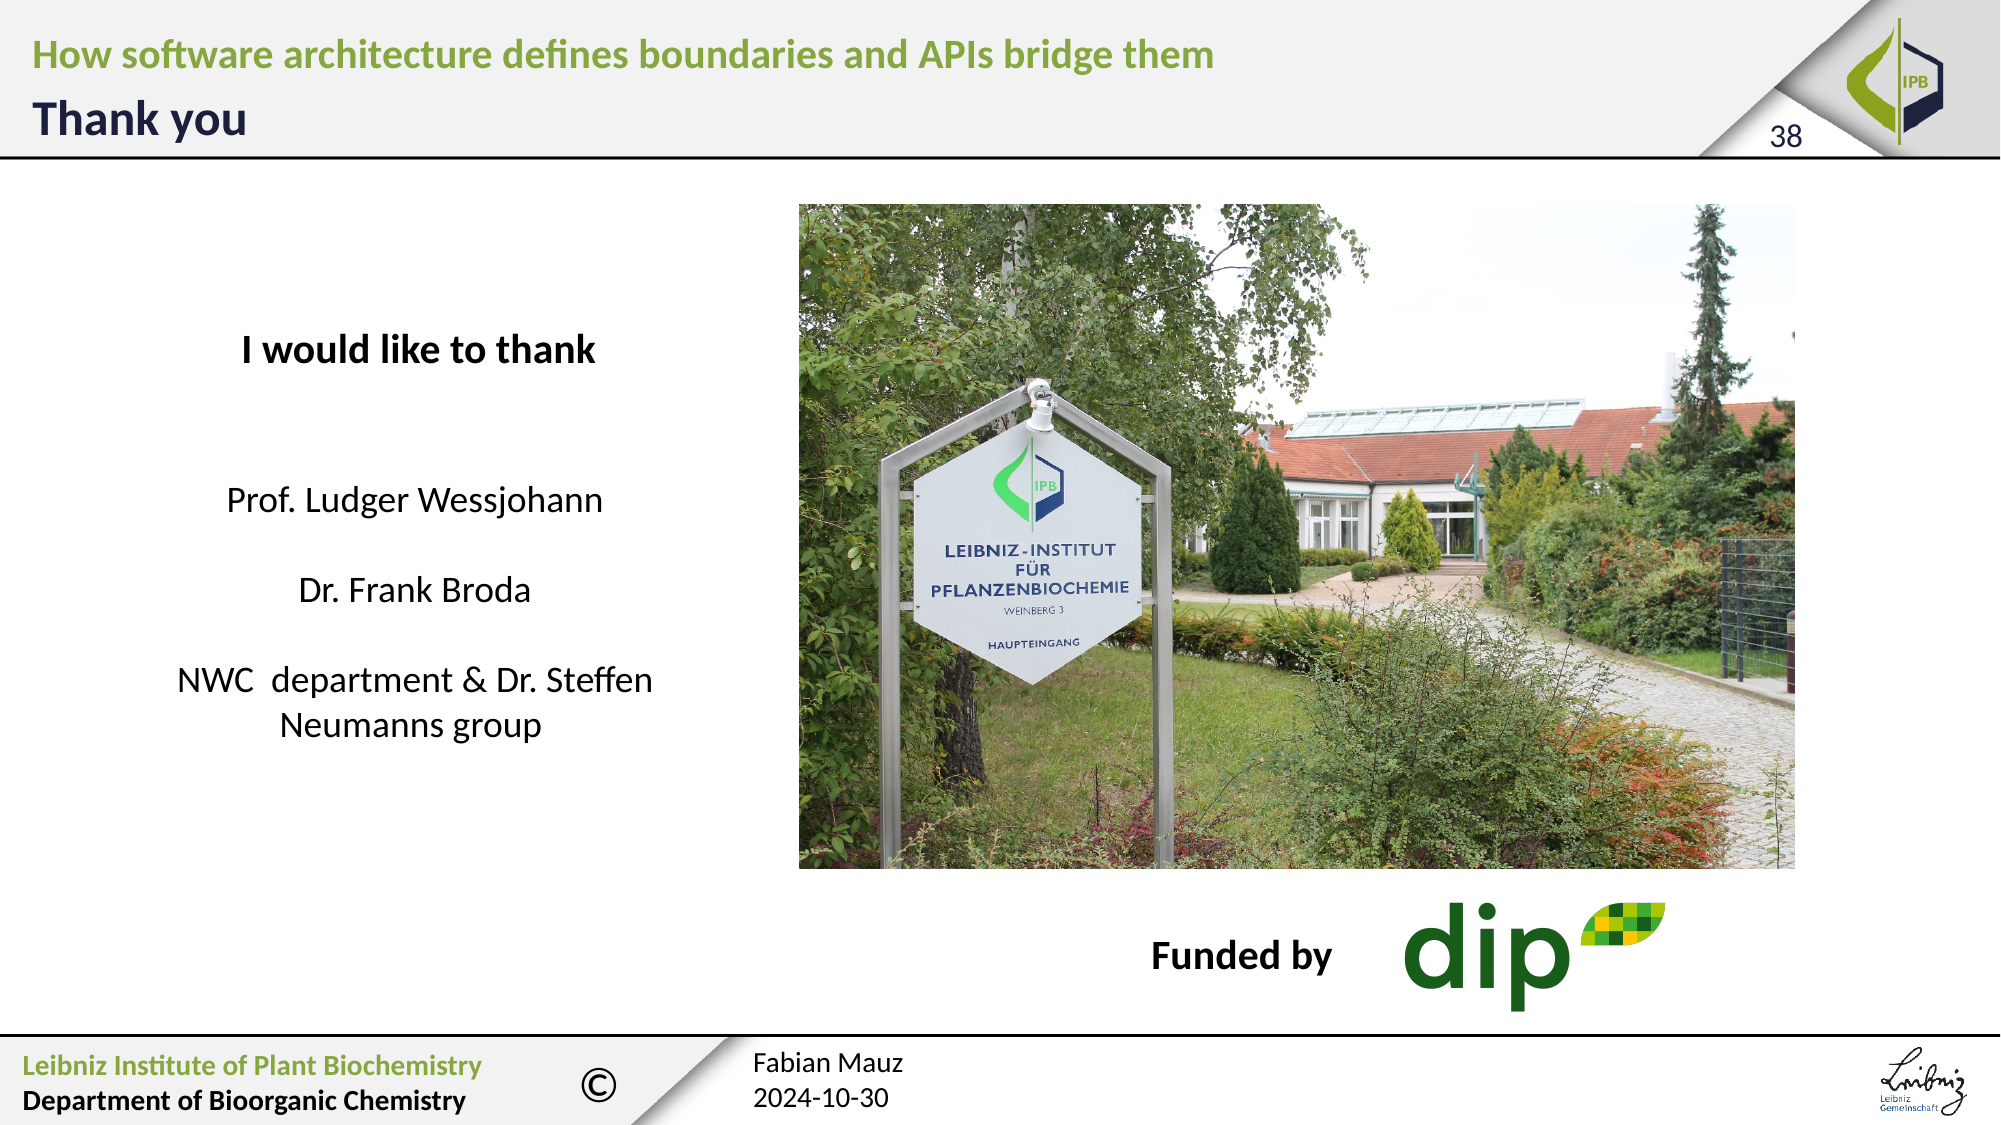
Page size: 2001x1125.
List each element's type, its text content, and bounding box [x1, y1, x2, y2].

list How software architecture defines boundaries and APIs bridge them [17, 19, 1284, 79]
list Thank you [17, 79, 1223, 149]
picture [0, 0, 2001, 1125]
text_box Prof. Ludger Wessjohann Dr. Frank Broda NWC department & Dr. Steffen Neumanns group [114, 467, 717, 753]
text_box I would like to thank [188, 314, 650, 380]
text_box Funded by [1011, 920, 1396, 986]
